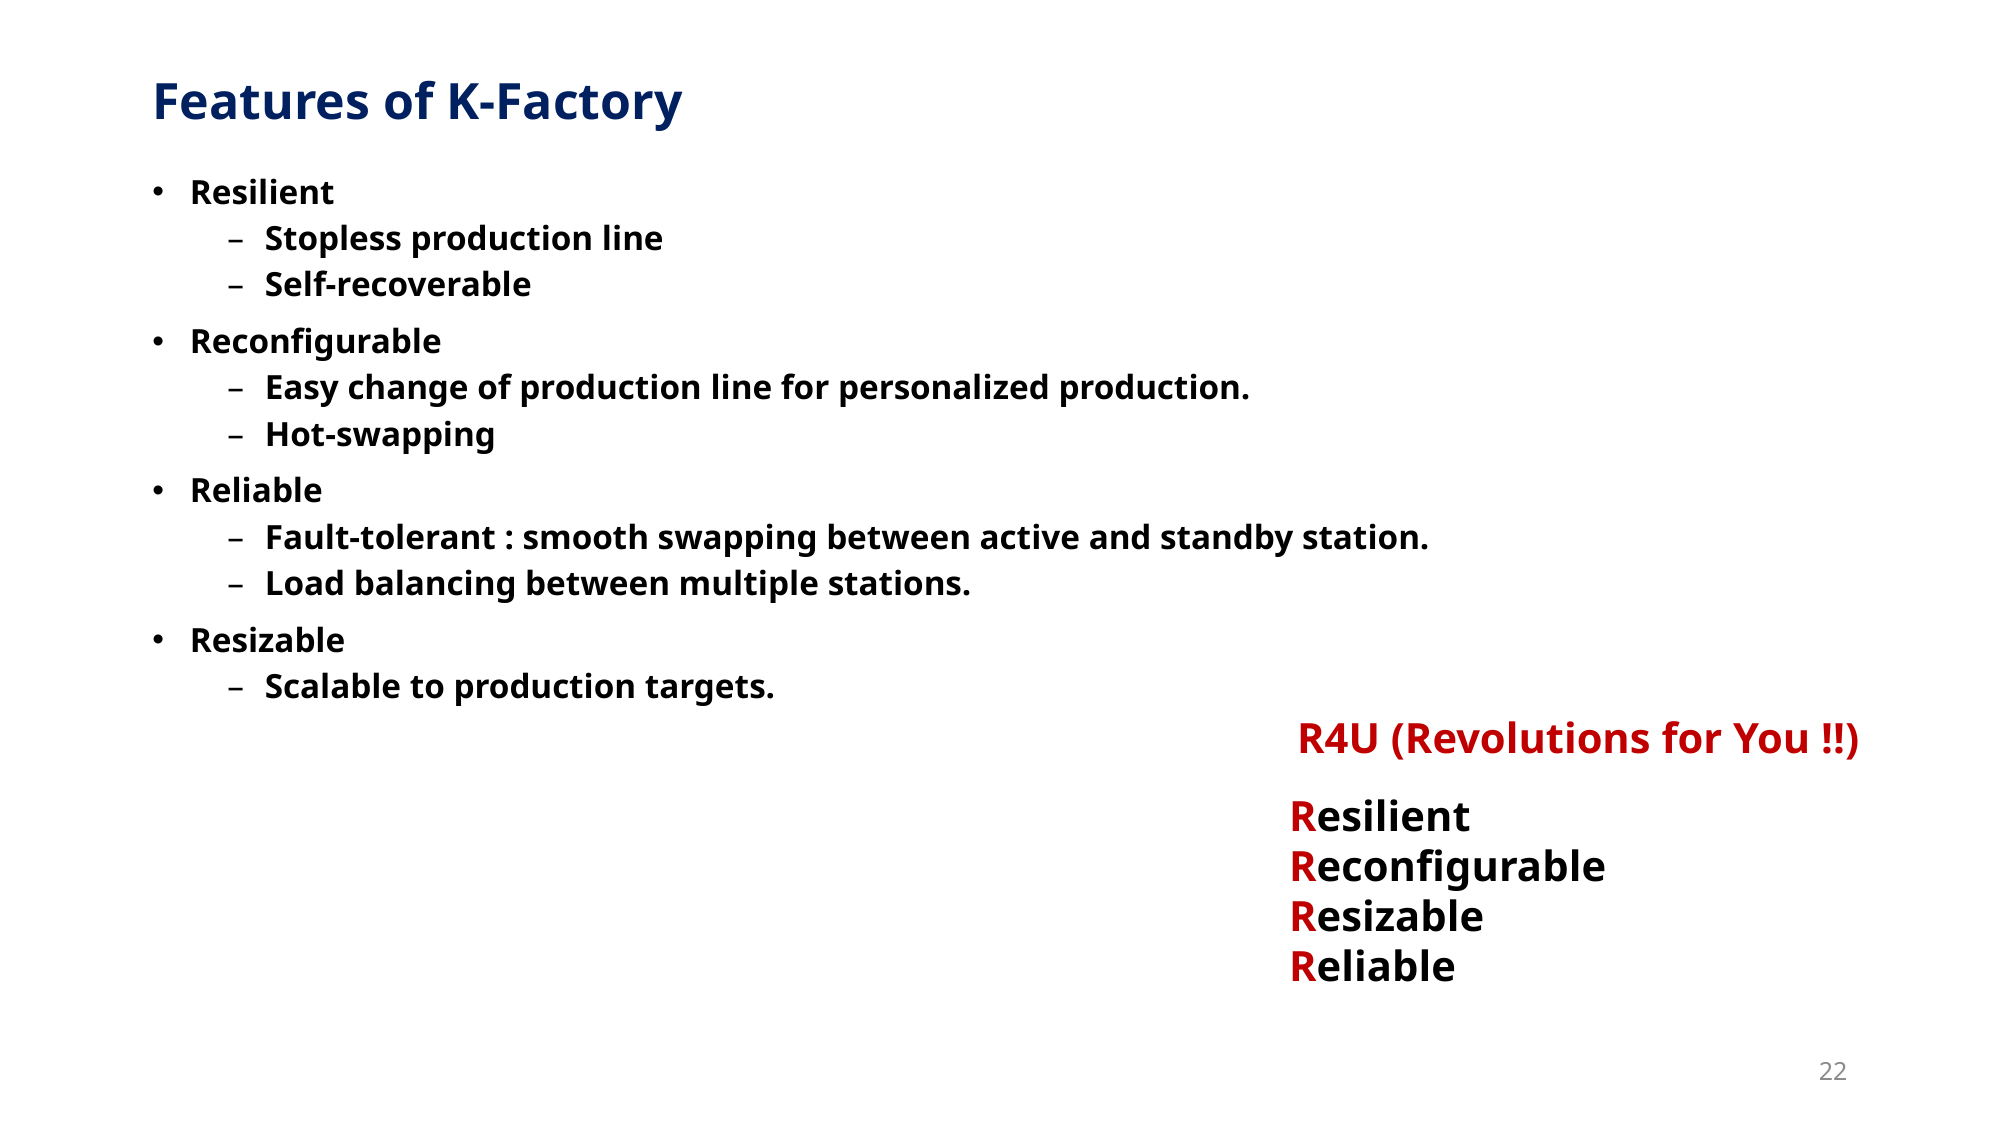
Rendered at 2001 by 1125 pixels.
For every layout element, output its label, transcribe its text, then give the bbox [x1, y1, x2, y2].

slide_number 22 [1412, 1042, 1863, 1103]
text_box Resilient Reconfigurable Resizable Reliable [1274, 782, 1622, 997]
text_box R4U (Revolutions for You !!) [1282, 684, 1879, 797]
title Features of K-Factory [137, 67, 1863, 139]
list Resilient Stopless production line Self-recoverable Reconfigurable Easy change of production line for personalized production. Hot-swapping Reliable Fault-tolerant : smooth swapping between active and standby station. Load balancing between multiple stations. Resizable Scalable to production targets. [137, 167, 1863, 1014]
